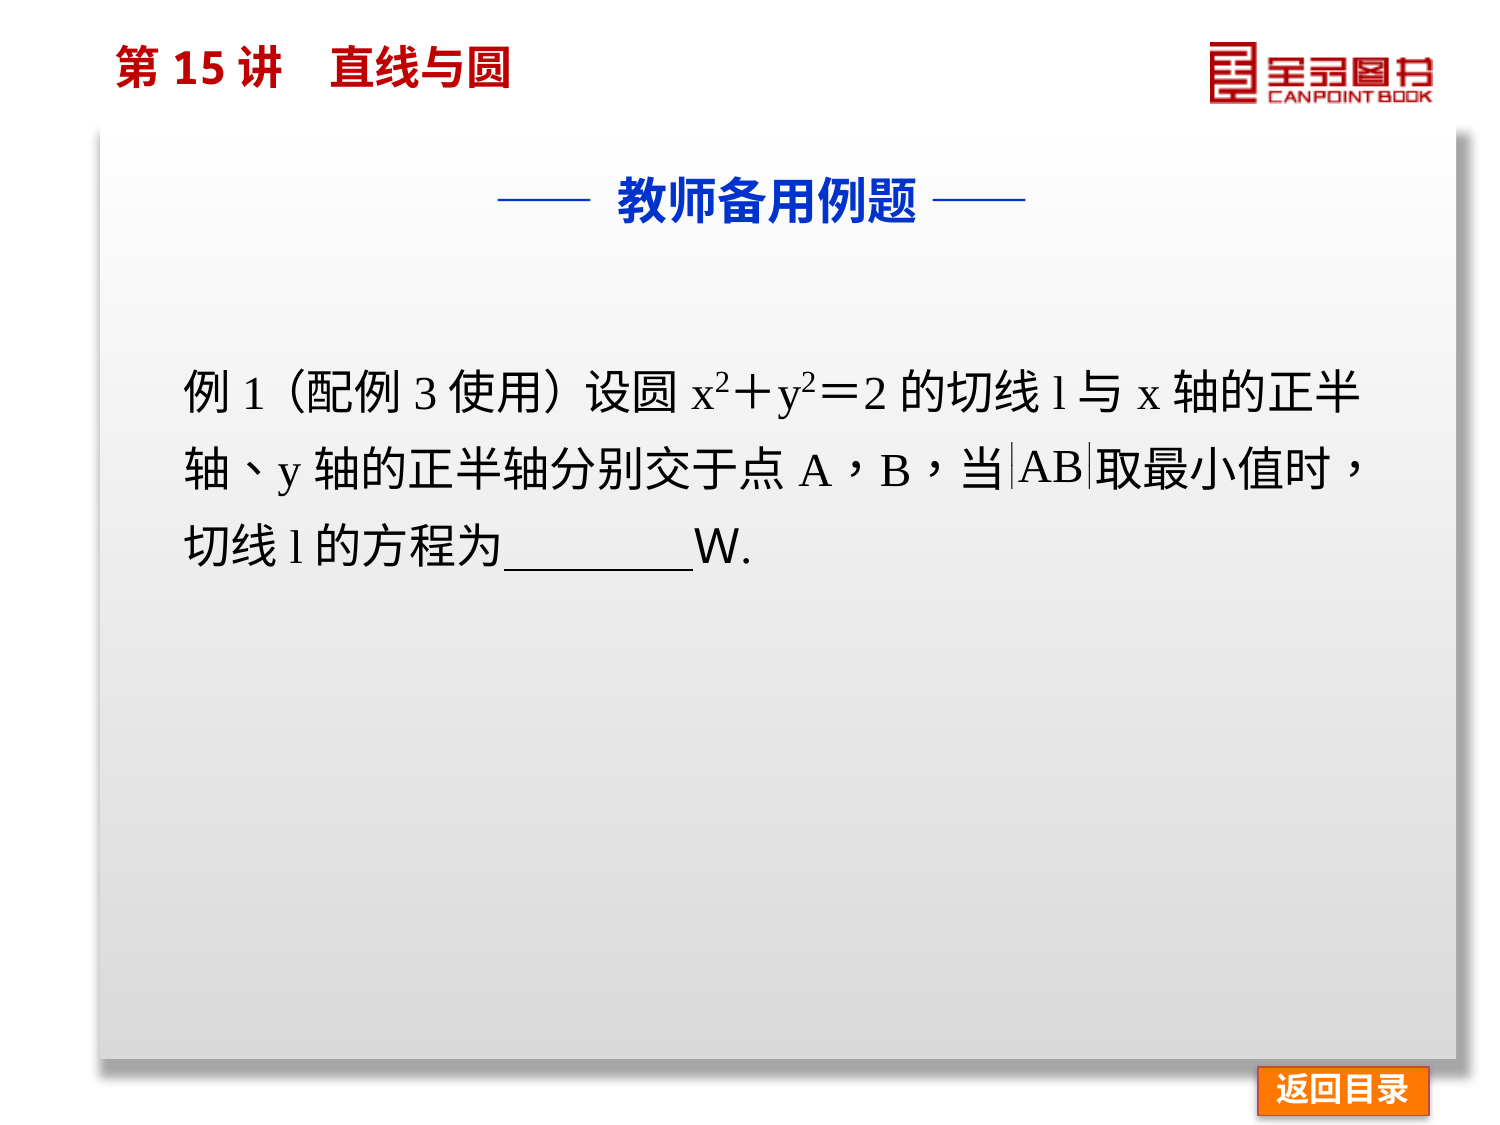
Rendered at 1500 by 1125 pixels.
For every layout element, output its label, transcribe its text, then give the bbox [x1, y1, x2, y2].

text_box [182, 361, 1363, 887]
picture [1210, 42, 1433, 104]
text_box —— 教师备用例题 —— [112, 148, 1412, 1035]
text_box 第15讲 直线与圆 [100, 27, 1199, 106]
text_box 返回目录 [1257, 1066, 1430, 1116]
